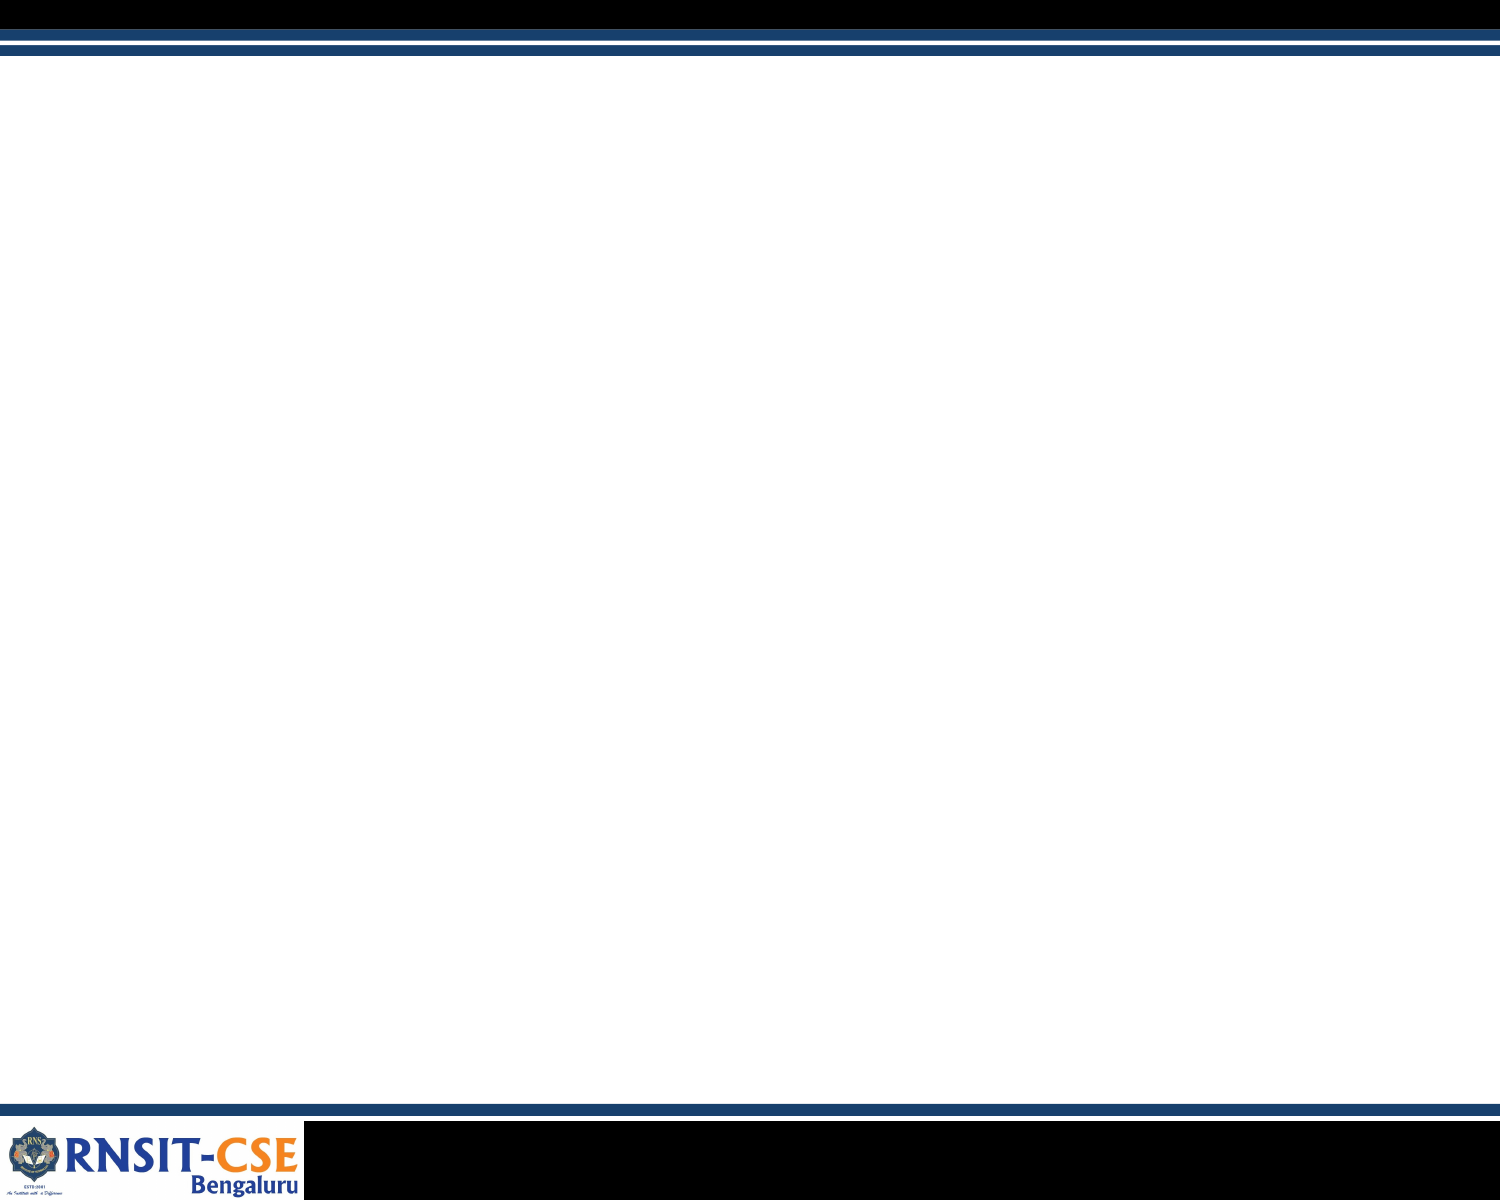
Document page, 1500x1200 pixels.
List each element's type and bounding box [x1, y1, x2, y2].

picture [0, 1119, 304, 1200]
